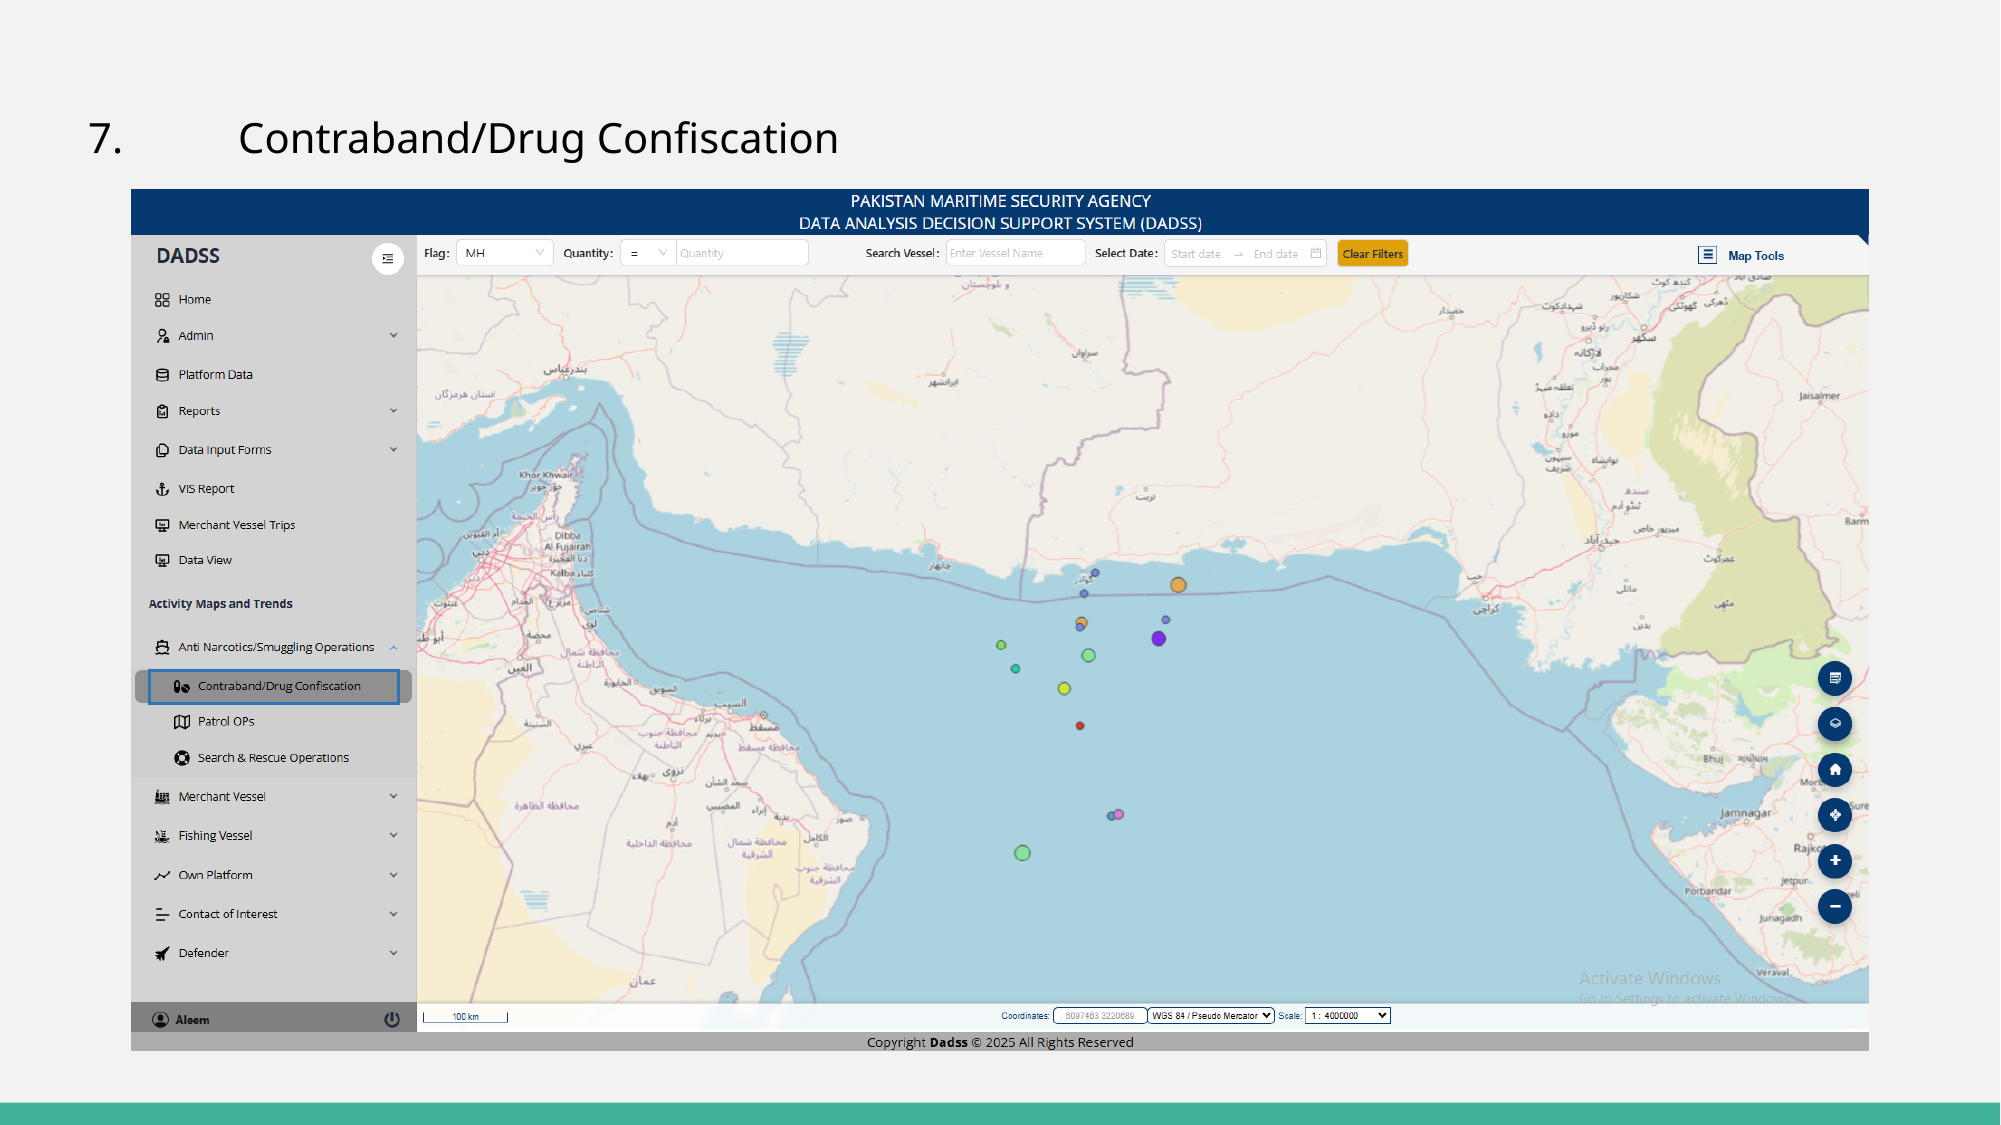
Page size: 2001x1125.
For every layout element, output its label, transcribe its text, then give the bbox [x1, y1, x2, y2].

title 7. Contraband/Drug Confiscation [68, 97, 1932, 223]
picture [131, 189, 1869, 1051]
text_box [0, 1102, 2000, 1125]
